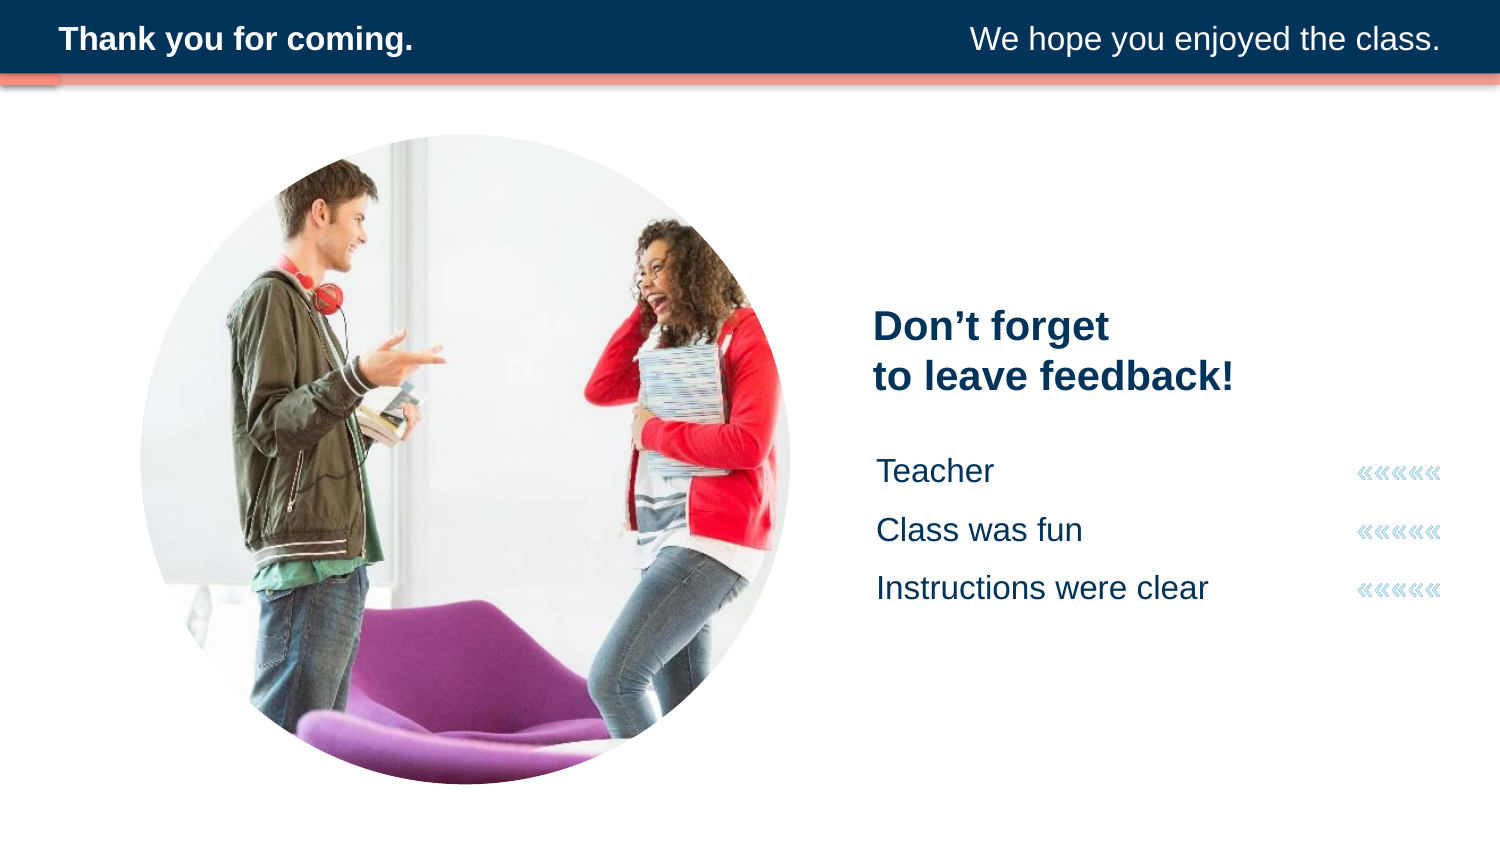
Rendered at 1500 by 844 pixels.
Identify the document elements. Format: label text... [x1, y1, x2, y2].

picture [140, 134, 791, 785]
text_box [64, 81, 1500, 86]
text_box Don’t forget to leave feedback! [872, 298, 1446, 399]
text_box ««««« ««««« ««««« [1092, 414, 1245, 623]
text_box Teacher Class was fun Instructions were clear [876, 414, 1092, 623]
text_box Thank you for coming. [58, 17, 907, 58]
text_box [0, 0, 1500, 74]
text_box We hope you enjoyed the class. [946, 17, 1442, 58]
text_box ««««« ««««« ««««« [1245, 414, 1442, 623]
text_box [0, 82, 60, 86]
